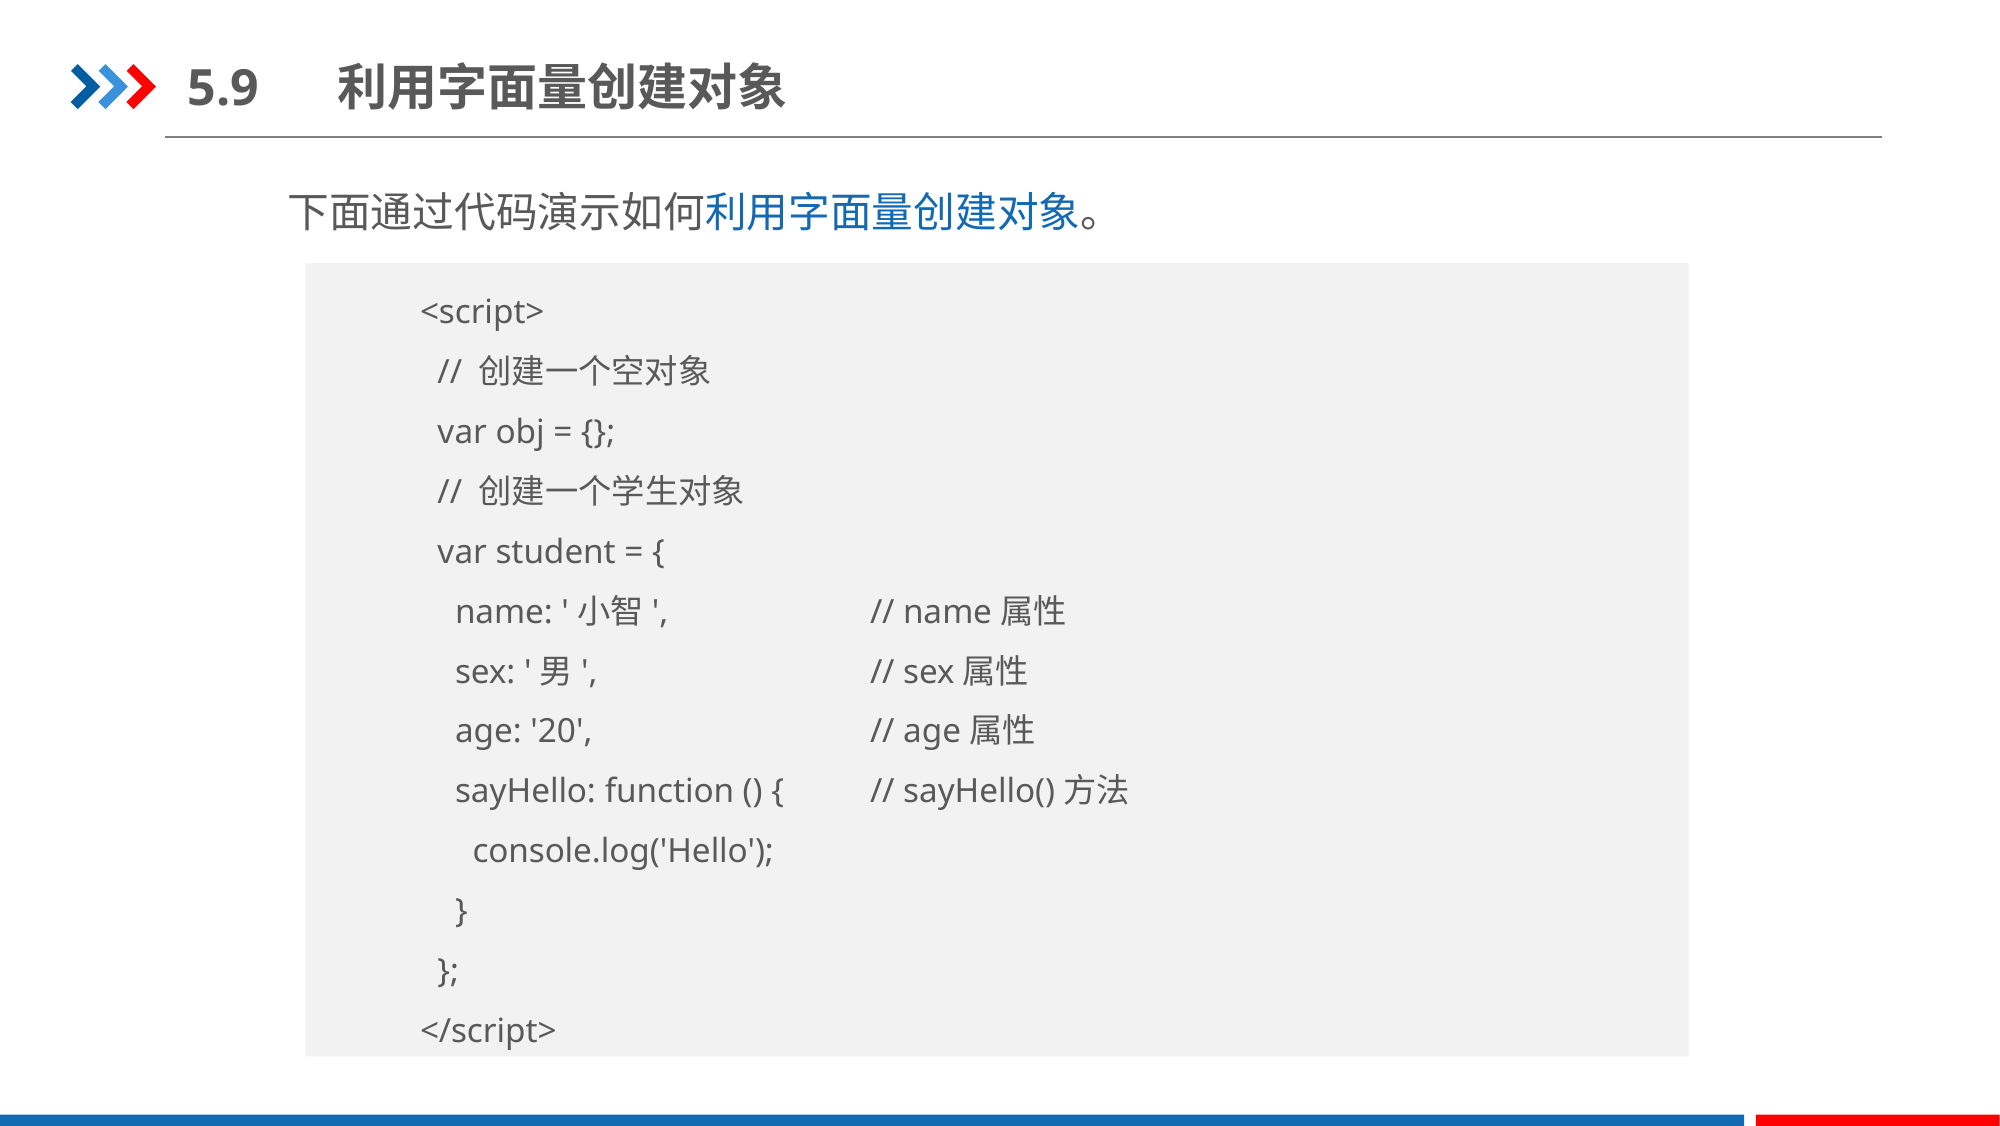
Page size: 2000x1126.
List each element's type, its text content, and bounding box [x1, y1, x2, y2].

text_box 下面通过代码演示如何利用字面量创建对象。 [267, 150, 1426, 246]
text_box <script> // 创建一个空对象 var obj = {}; // 创建一个学生对象 var student = { name: '小智', // name属性 sex: '男', // sex属性 age: '20', // age属性 sayHello: function () { // sayHello()方法 console.log('Hello'); } }; </script> [305, 263, 1689, 1057]
text_box 5.9 利用字面量创建对象 [187, 43, 827, 127]
